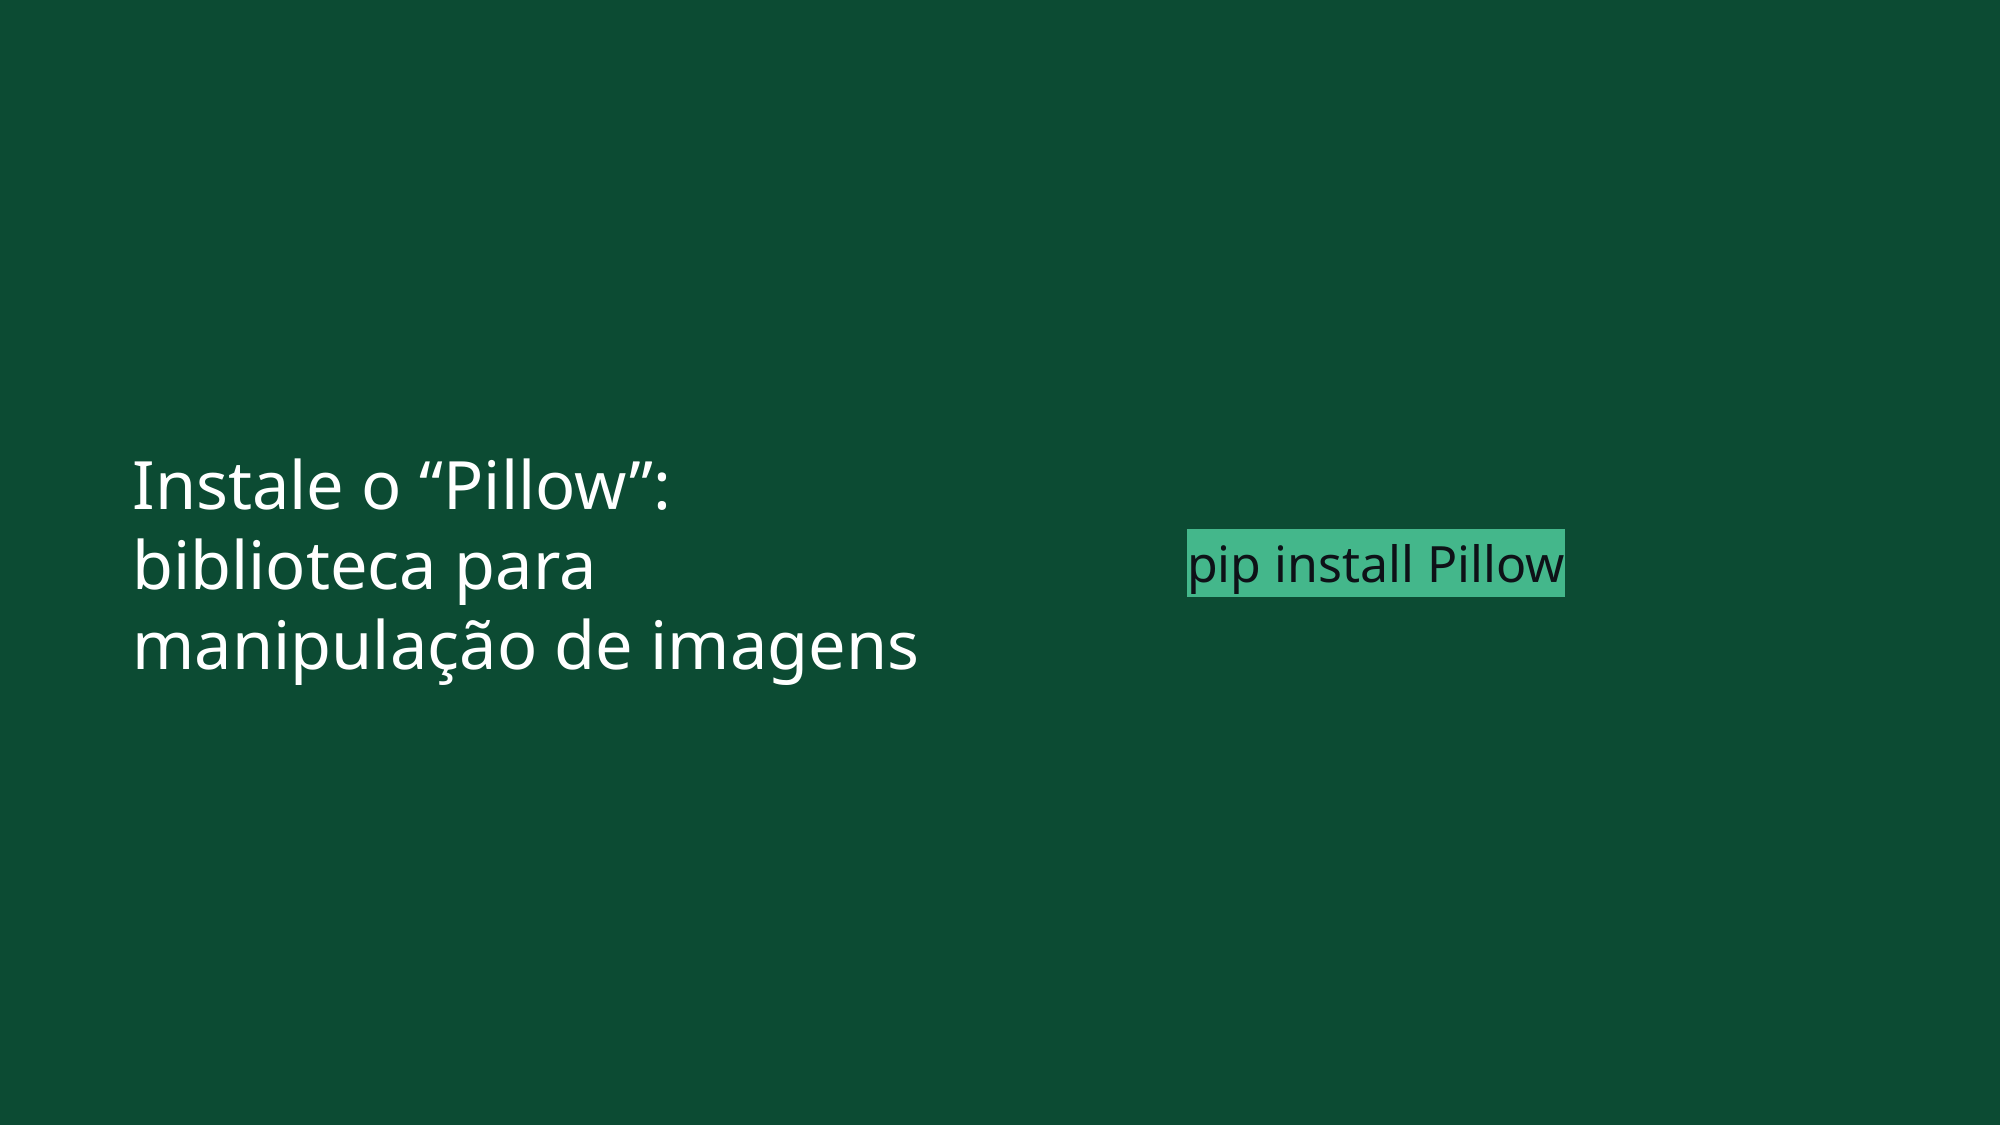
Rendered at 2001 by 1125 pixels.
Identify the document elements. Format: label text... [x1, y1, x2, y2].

text_box Instale o “Pillow”: biblioteca para manipulação de imagens [117, 435, 1000, 690]
text_box pip install Pillow [1172, 524, 2000, 600]
